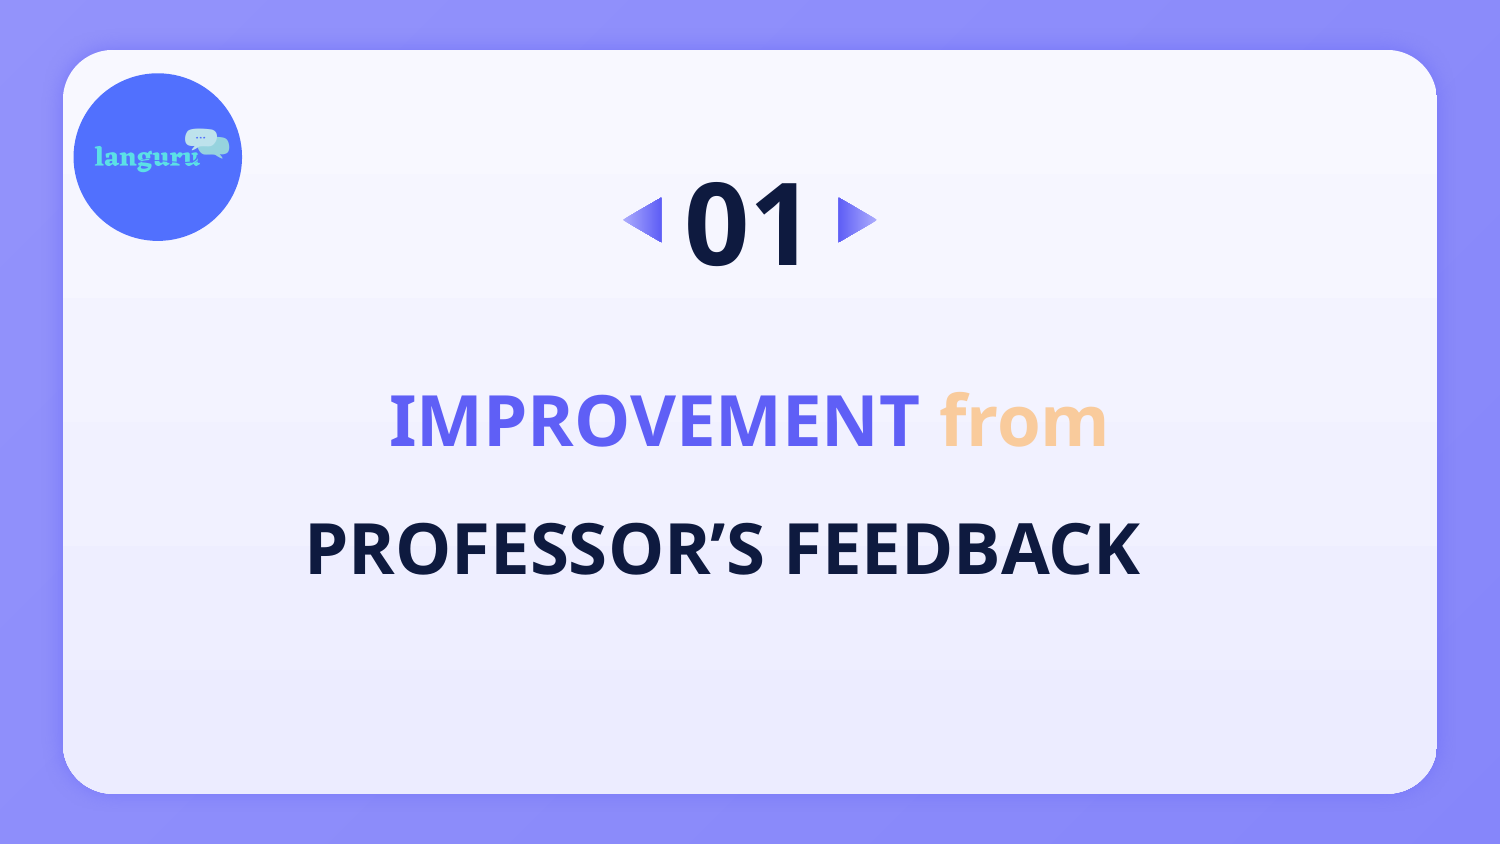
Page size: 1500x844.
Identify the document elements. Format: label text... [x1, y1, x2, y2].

text_box [838, 197, 878, 243]
text_box [622, 197, 662, 243]
title 01 [665, 167, 835, 273]
title IMPROVEMENT from PROFESSOR’S FEEDBACK [271, 307, 1229, 615]
picture [73, 73, 243, 242]
